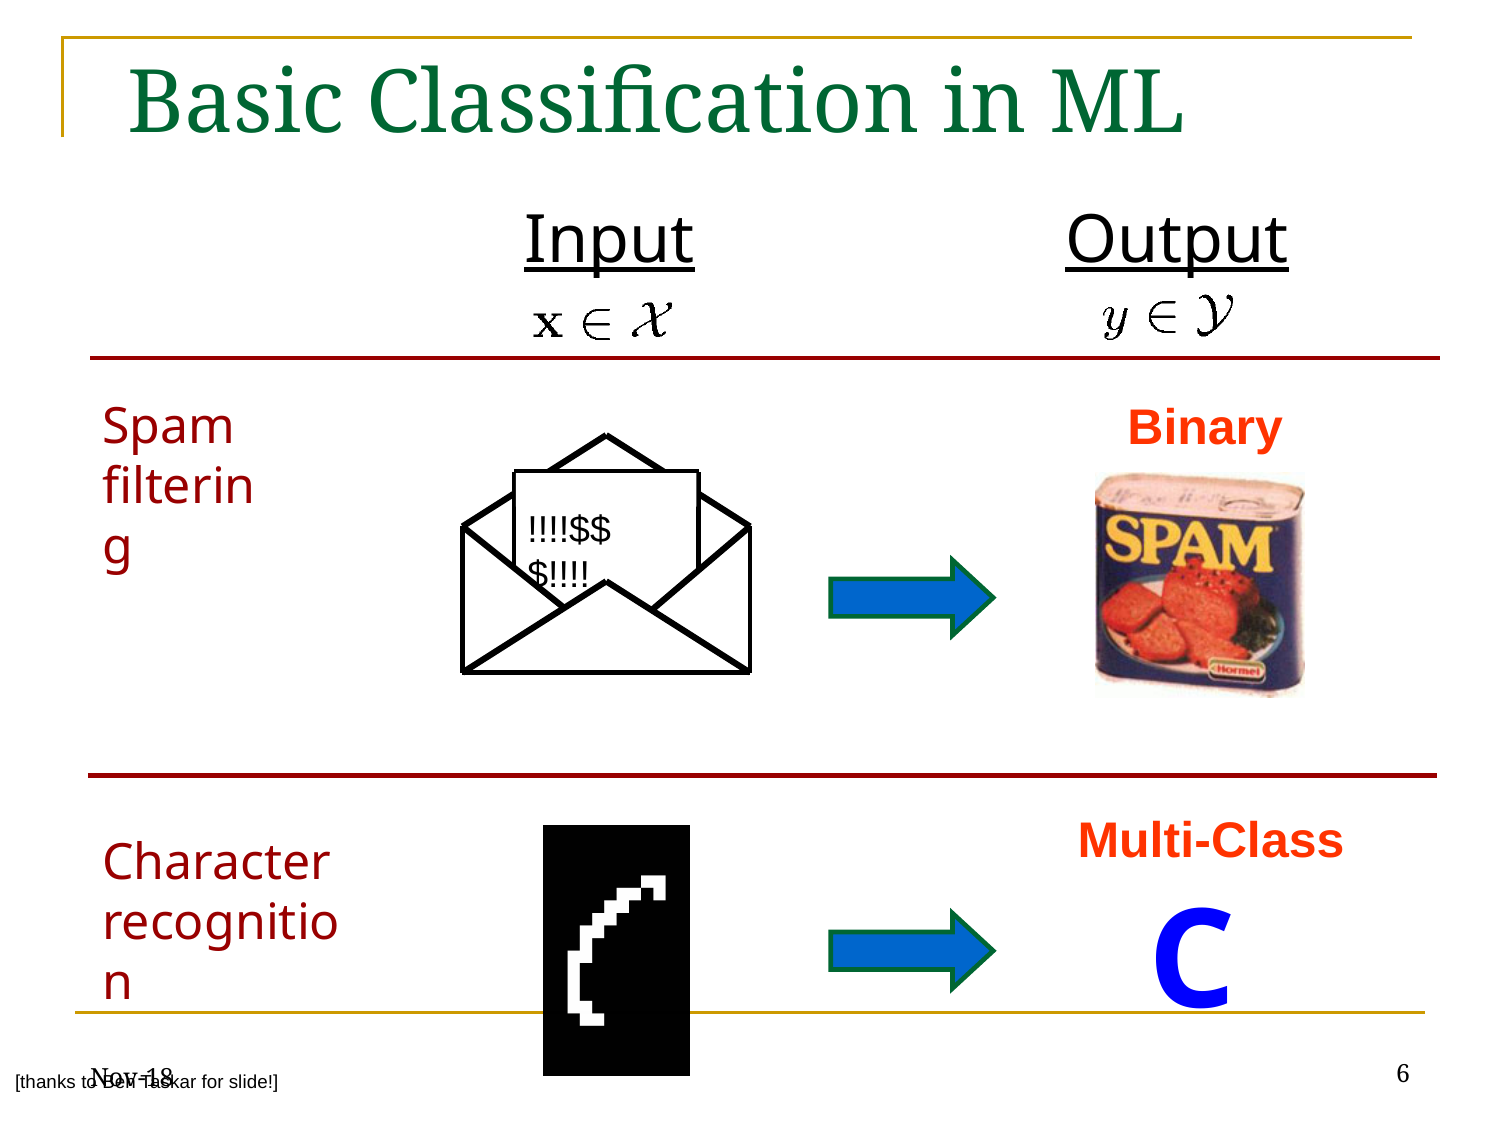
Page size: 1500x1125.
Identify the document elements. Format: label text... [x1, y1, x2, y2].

picture [1094, 472, 1305, 698]
text_box Output [1050, 187, 1305, 283]
text_box Binary [1112, 387, 1300, 463]
text_box Input [509, 187, 720, 283]
picture [1099, 292, 1235, 341]
picture [531, 299, 674, 341]
text_box [830, 560, 994, 636]
text_box C [1109, 875, 1275, 1024]
text_box Spam filtering [87, 386, 284, 522]
picture [542, 825, 690, 1076]
text_box Character recognition [87, 822, 362, 958]
text_box Multi-Class [1062, 799, 1375, 875]
slide_number ‹#› [1074, 1024, 1425, 1100]
slide_number Nov-18 [75, 1024, 425, 1100]
text_box [830, 913, 994, 989]
title Basic Classification in ML [112, 37, 1388, 225]
text_box [thanks to Ben Taskar for slide!] [0, 1062, 75, 1100]
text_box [462, 434, 751, 673]
